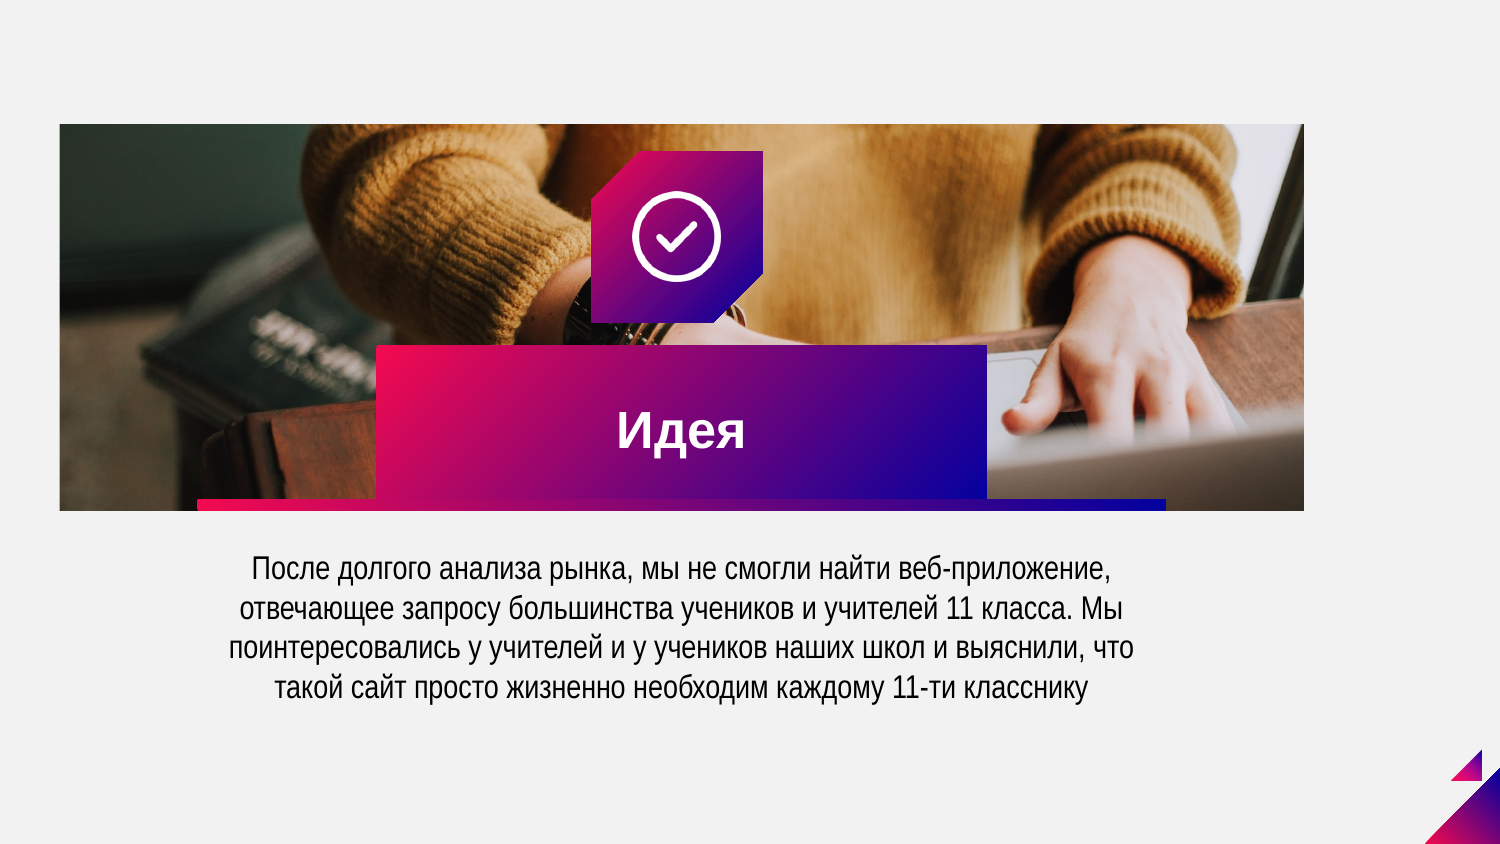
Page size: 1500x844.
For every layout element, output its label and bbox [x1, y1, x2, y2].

text_box [1423, 767, 1500, 844]
text_box [59, 124, 1304, 715]
text_box [1448, 747, 1483, 782]
